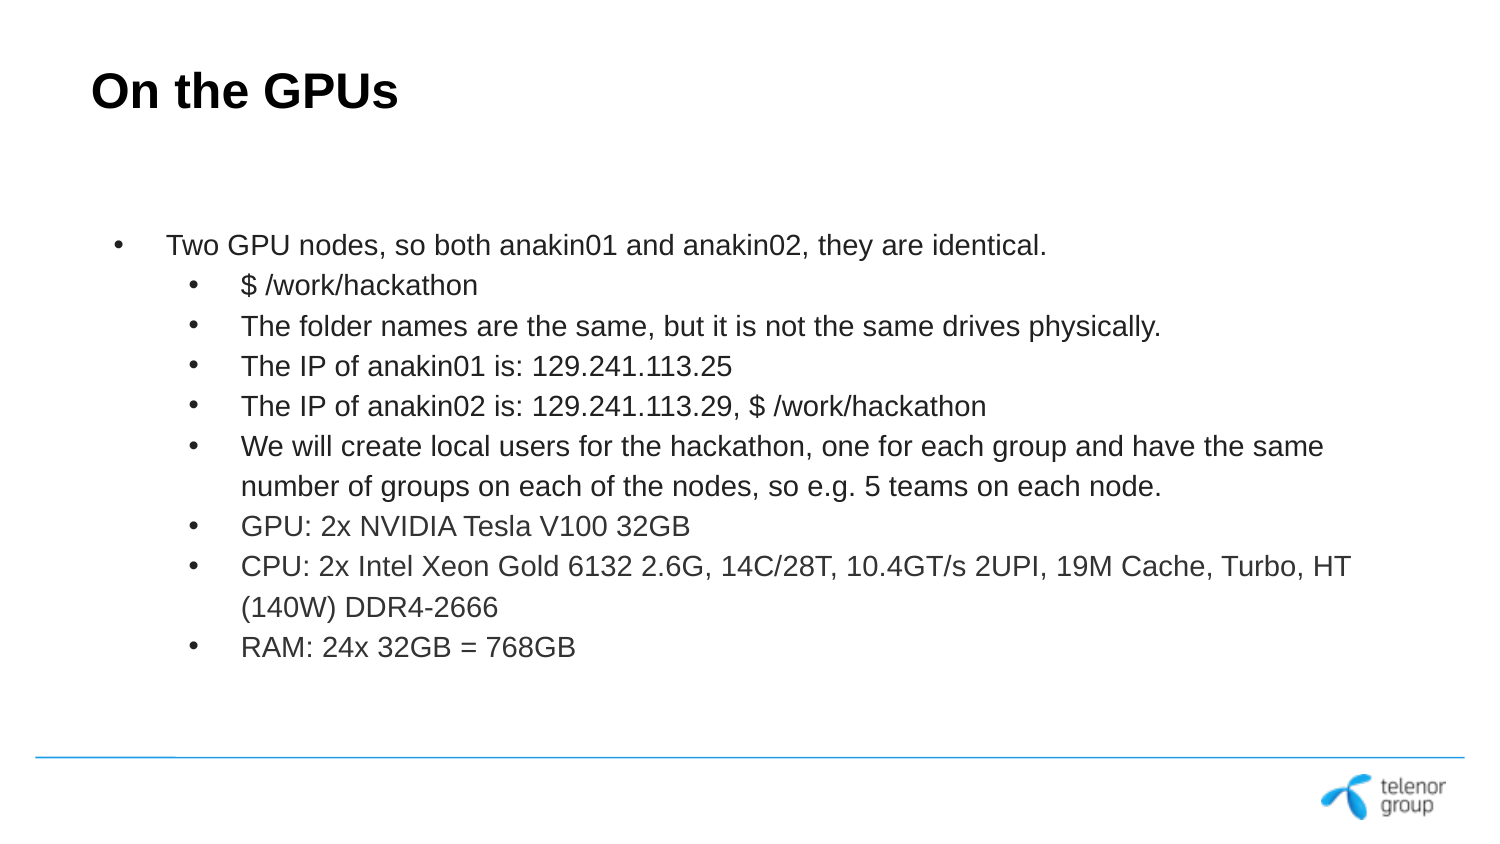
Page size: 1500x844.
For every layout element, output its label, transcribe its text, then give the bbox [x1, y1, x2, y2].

title On the GPUs [75, 43, 1426, 184]
list Two GPU nodes, so both anakin01 and anakin02, they are identical. $ /work/hackathon The folder names are the same, but it is not the same drives physically. The IP of anakin01 is: 129.241.113.25 The IP of anakin02 is: 129.241.113.29, $ /work/hackathon We will create local users for the hackathon, one for each group and have the same number of groups on each of the nodes, so e.g. 5 teams on each node. GPU: 2x NVIDIA Tesla V100 32GB CPU: 2x Intel Xeon Gold 6132 2.6G, 14C/28T, 10.4GT/s 2UPI, 19M Cache, Turbo, HT (140W) DDR4-2666 RAM: 24x 32GB = 768GB [75, 206, 1426, 724]
picture [1321, 774, 1446, 820]
